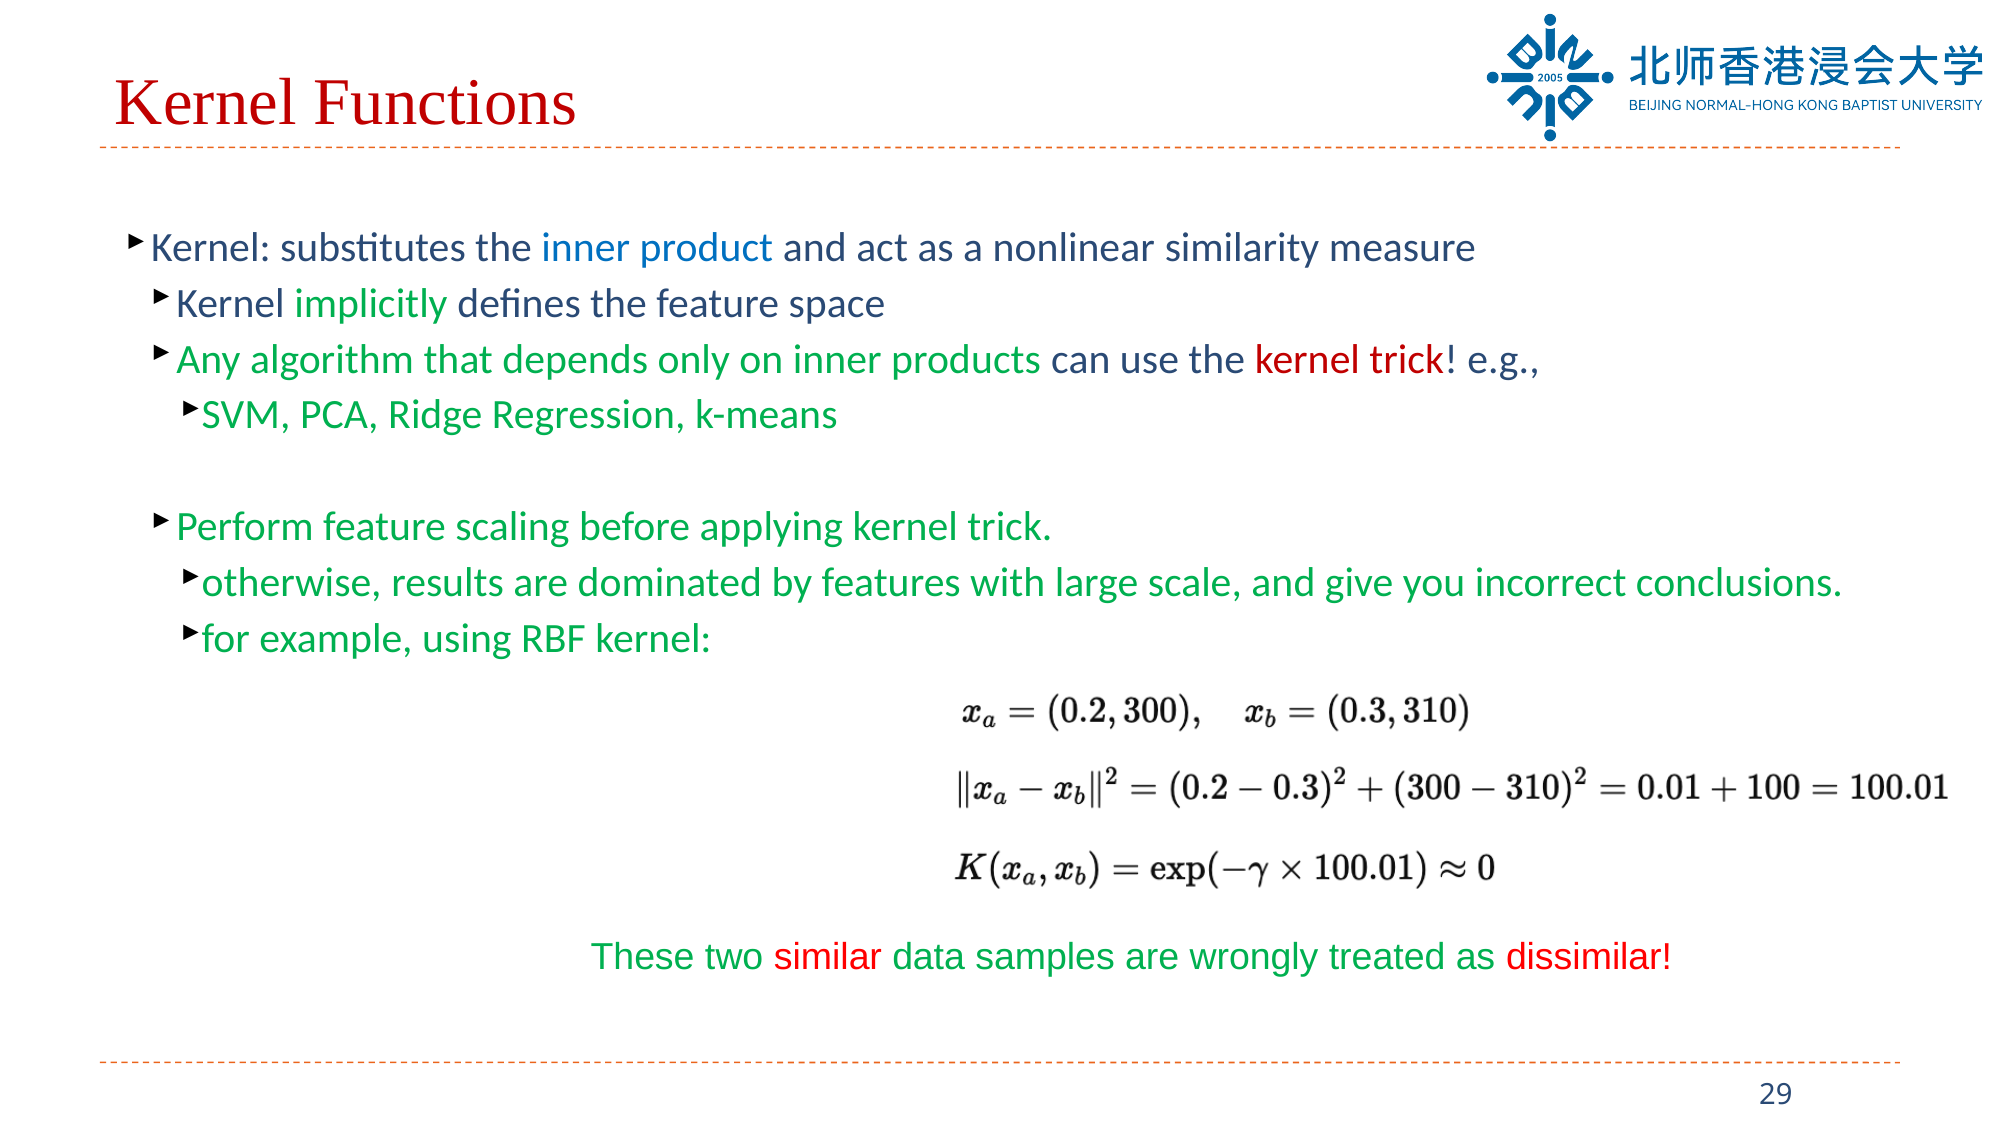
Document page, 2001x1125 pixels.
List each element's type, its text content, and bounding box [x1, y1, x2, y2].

text_box These two similar data samples are wrongly treated as dissimilar! [575, 924, 1688, 985]
picture [1469, 0, 2000, 156]
picture [912, 662, 1980, 909]
list Kernel: substitutes the inner product and act as a nonlinear similarity measure Kernel implicitly defines the feature space Any algorithm that depends only on inner products can use the kernel trick! e.g., SVM, PCA, Ridge Regression, k-means Perform feature scaling before applying kernel trick. otherwise, results are dominated by features with large scale, and give you incorrect conclusions. for example, using RBF kernel: [110, 212, 1901, 1028]
title Kernel Functions [99, 24, 1900, 146]
